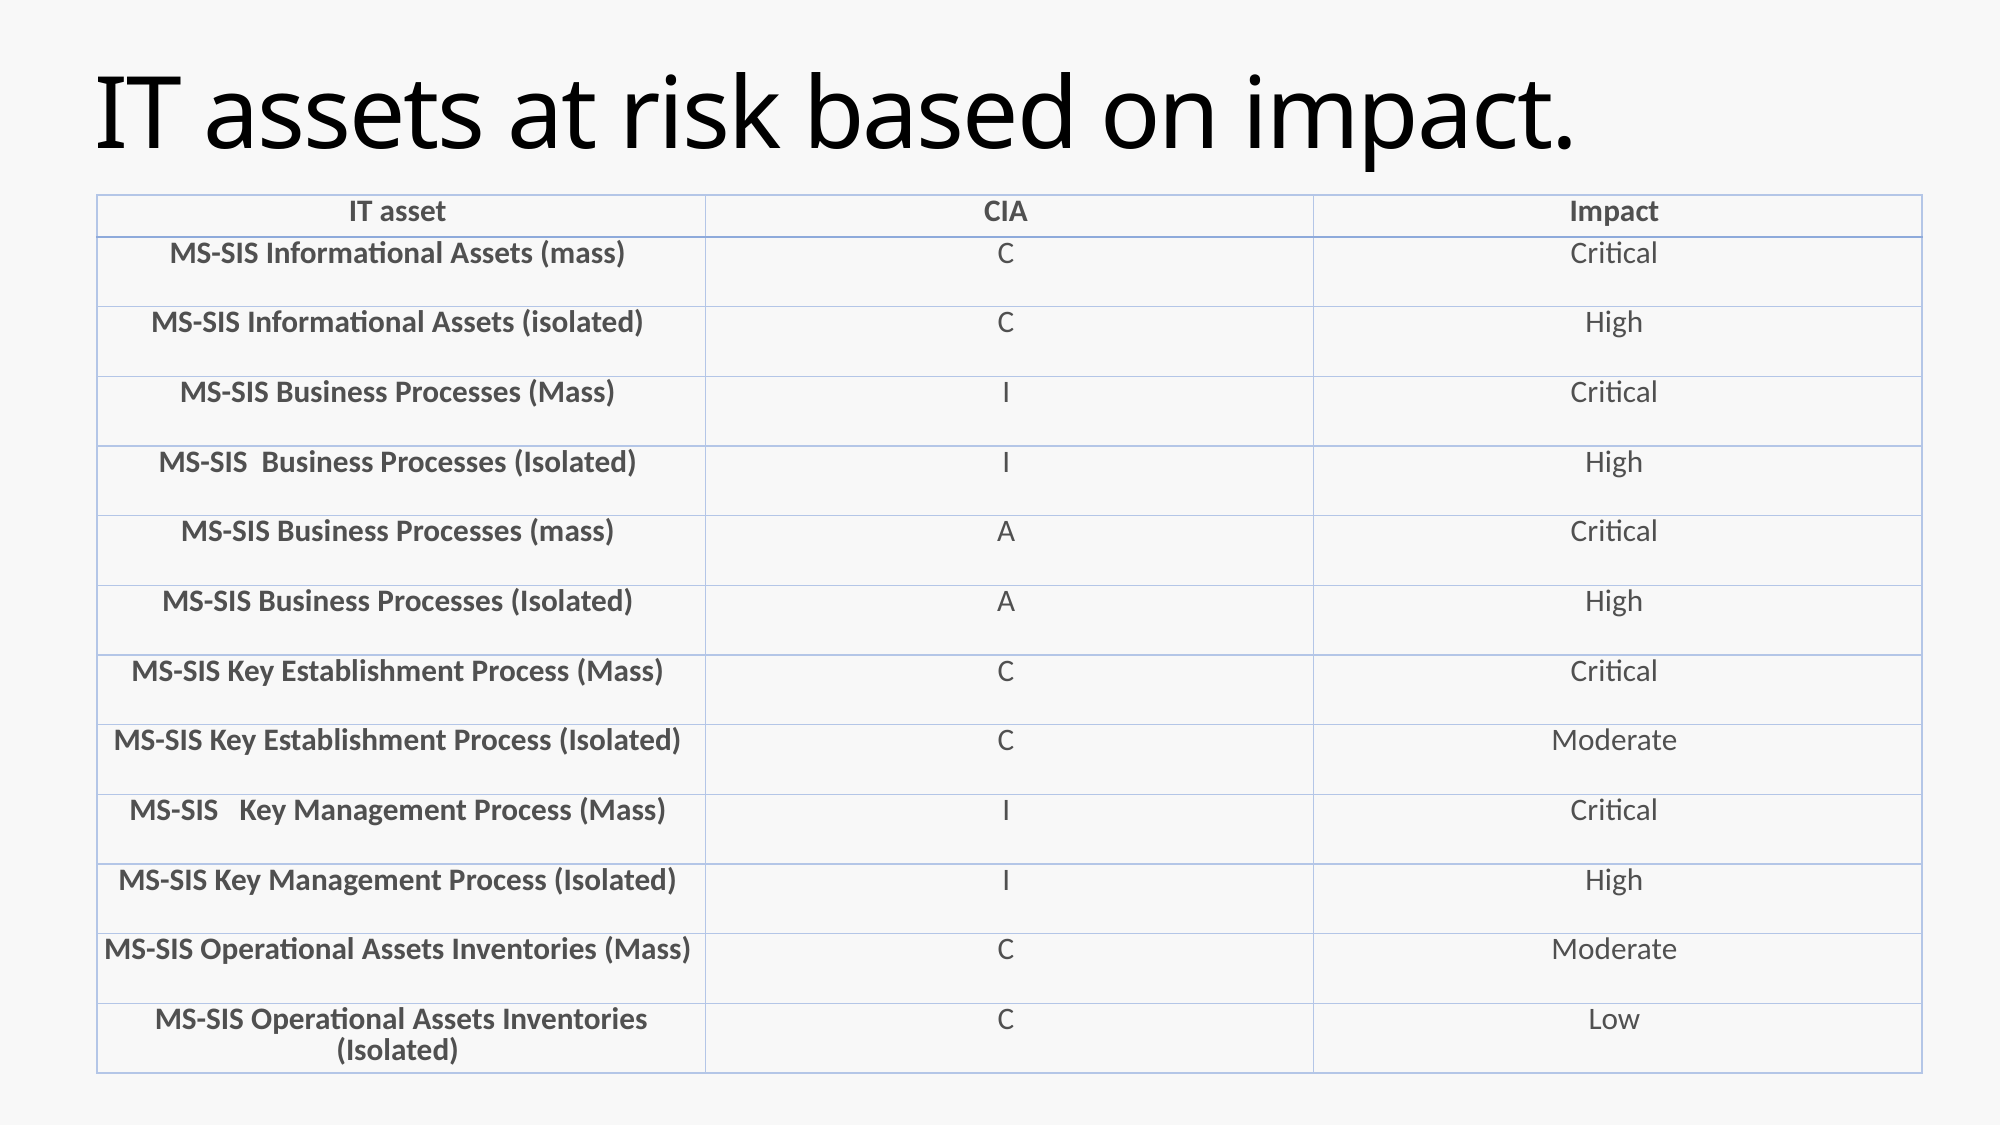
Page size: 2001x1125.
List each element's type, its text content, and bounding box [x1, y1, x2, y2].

table_cell MS-SIS Operational Assets Inventories (Mass) [98, 934, 705, 1003]
table_cell A [706, 586, 1313, 654]
table_cell High [1314, 307, 1921, 376]
table_cell High [1314, 447, 1921, 515]
table_cell C [706, 934, 1313, 1003]
table_cell A [706, 516, 1313, 585]
table_cell I [706, 377, 1313, 445]
table_cell MS-SIS Informational Assets (mass) [98, 238, 705, 306]
table_cell I [706, 865, 1313, 933]
table_cell Low [1314, 1004, 1921, 1072]
table_cell MS-SIS Business Processes (mass) [98, 516, 705, 585]
table_cell MS-SIS Key Management Process (Isolated) [98, 865, 705, 933]
title IT assets at risk based on impact. [44, 47, 1957, 196]
table_cell MS-SIS Operational Assets Inventories (Isolated) [98, 1004, 705, 1072]
table_header IT asset [98, 196, 705, 236]
table_cell I [706, 795, 1313, 863]
table_header CIA [706, 196, 1313, 236]
table_cell MS-SIS Business Processes (Isolated) [98, 447, 705, 515]
table_cell Critical [1314, 656, 1921, 724]
table_cell C [706, 238, 1313, 306]
table_cell Critical [1314, 238, 1921, 306]
table_cell Critical [1314, 377, 1921, 445]
table_cell MS-SIS Informational Assets (isolated) [98, 307, 705, 376]
table_cell MS-SIS Business Processes (Isolated) [98, 586, 705, 654]
table_header Impact [1314, 196, 1921, 236]
table_cell MS-SIS Key Management Process (Mass) [98, 795, 705, 863]
table_cell Critical [1314, 516, 1921, 585]
table_cell Moderate [1314, 725, 1921, 794]
table_cell MS-SIS Business Processes (Mass) [98, 377, 705, 445]
table_cell C [706, 656, 1313, 724]
table_cell High [1314, 865, 1921, 933]
table_cell MS-SIS Key Establishment Process (Isolated) [98, 725, 705, 794]
table_cell C [706, 1004, 1313, 1072]
table_cell MS-SIS Key Establishment Process (Mass) [98, 656, 705, 724]
table_cell I [706, 447, 1313, 515]
table_cell High [1314, 586, 1921, 654]
table_cell Moderate [1314, 934, 1921, 1003]
table_cell Critical [1314, 795, 1921, 863]
table_cell C [706, 725, 1313, 794]
table_cell C [706, 307, 1313, 376]
